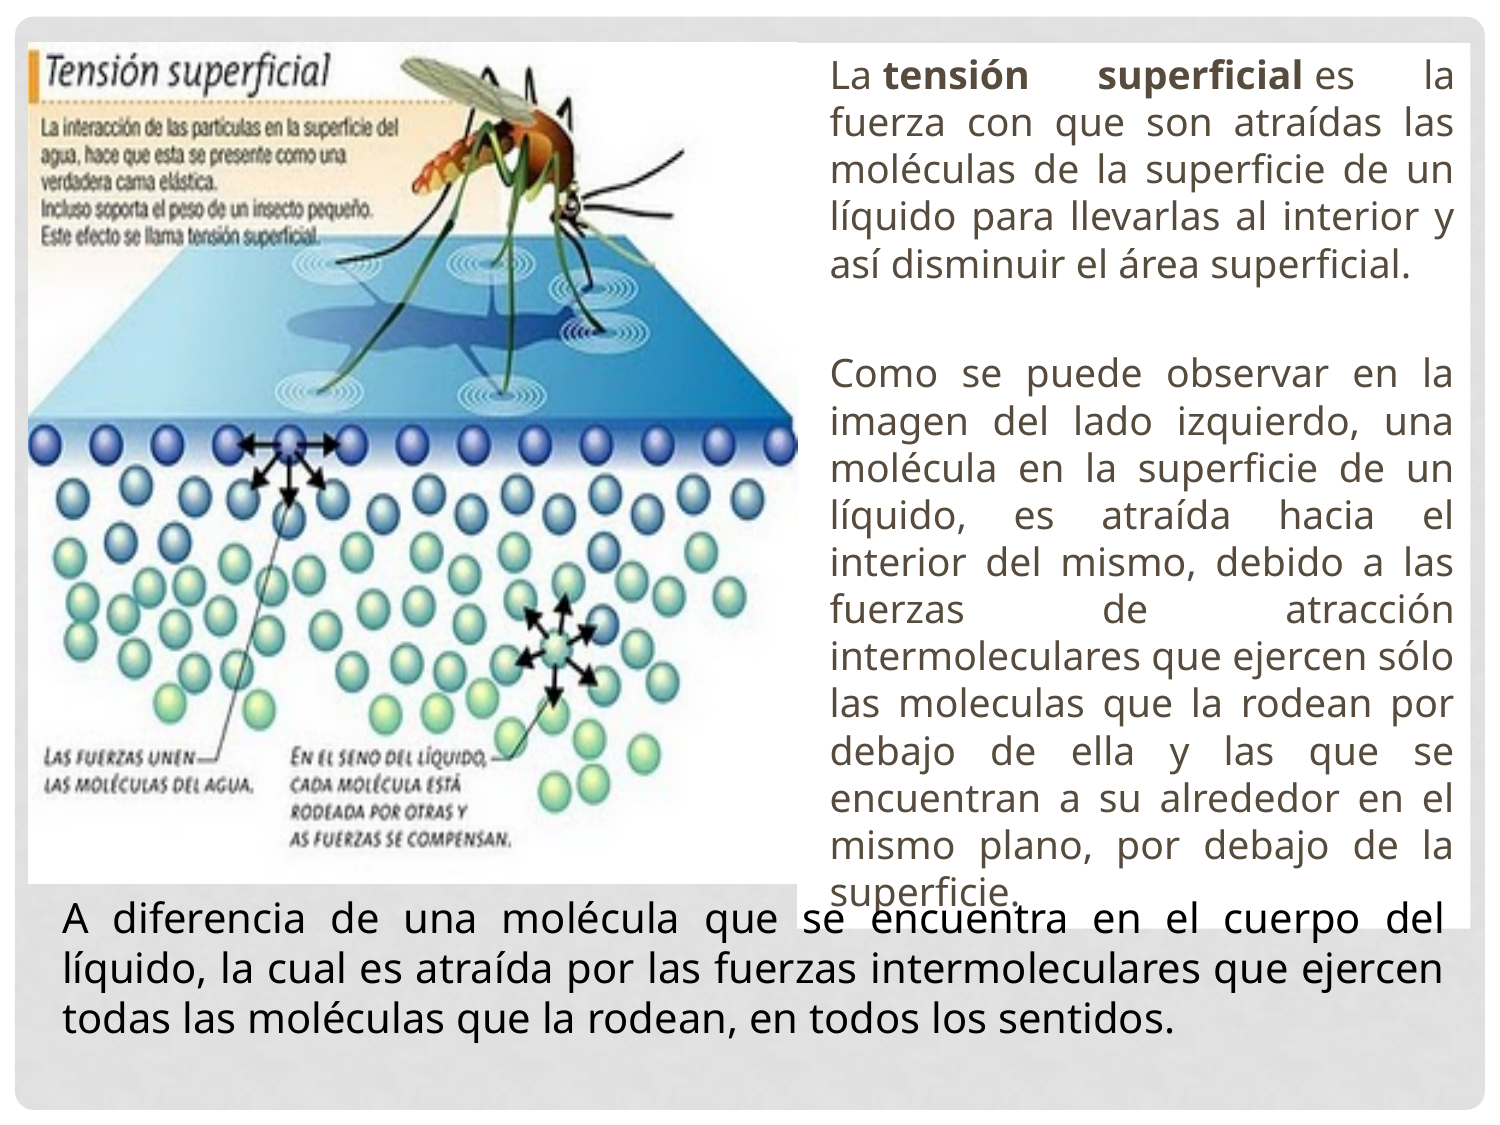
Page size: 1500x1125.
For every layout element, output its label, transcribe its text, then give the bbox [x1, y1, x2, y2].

list La tensión superficial es la fuerza con que son atraídas las moléculas de la superficie de un líquido para llevarlas al interior y así disminuir el área superficial. Como se puede observar en la imagen del lado izquierdo, una molécula en la superficie de un líquido, es atraída hacia el interior del mismo, debido a las fuerzas de atracción intermoleculares que ejercen sólo las moleculas que la rodean por debajo de ella y las que se encuentran a su alrededor en el mismo plano, por debajo de la superficie. [798, 42, 1471, 929]
text_box A diferencia de una molécula que se encuentra en el cuerpo del líquido, la cual es atraída por las fuerzas intermoleculares que ejercen todas las moléculas que la rodean, en todos los sentidos. [28, 884, 1461, 1049]
picture [28, 42, 798, 885]
